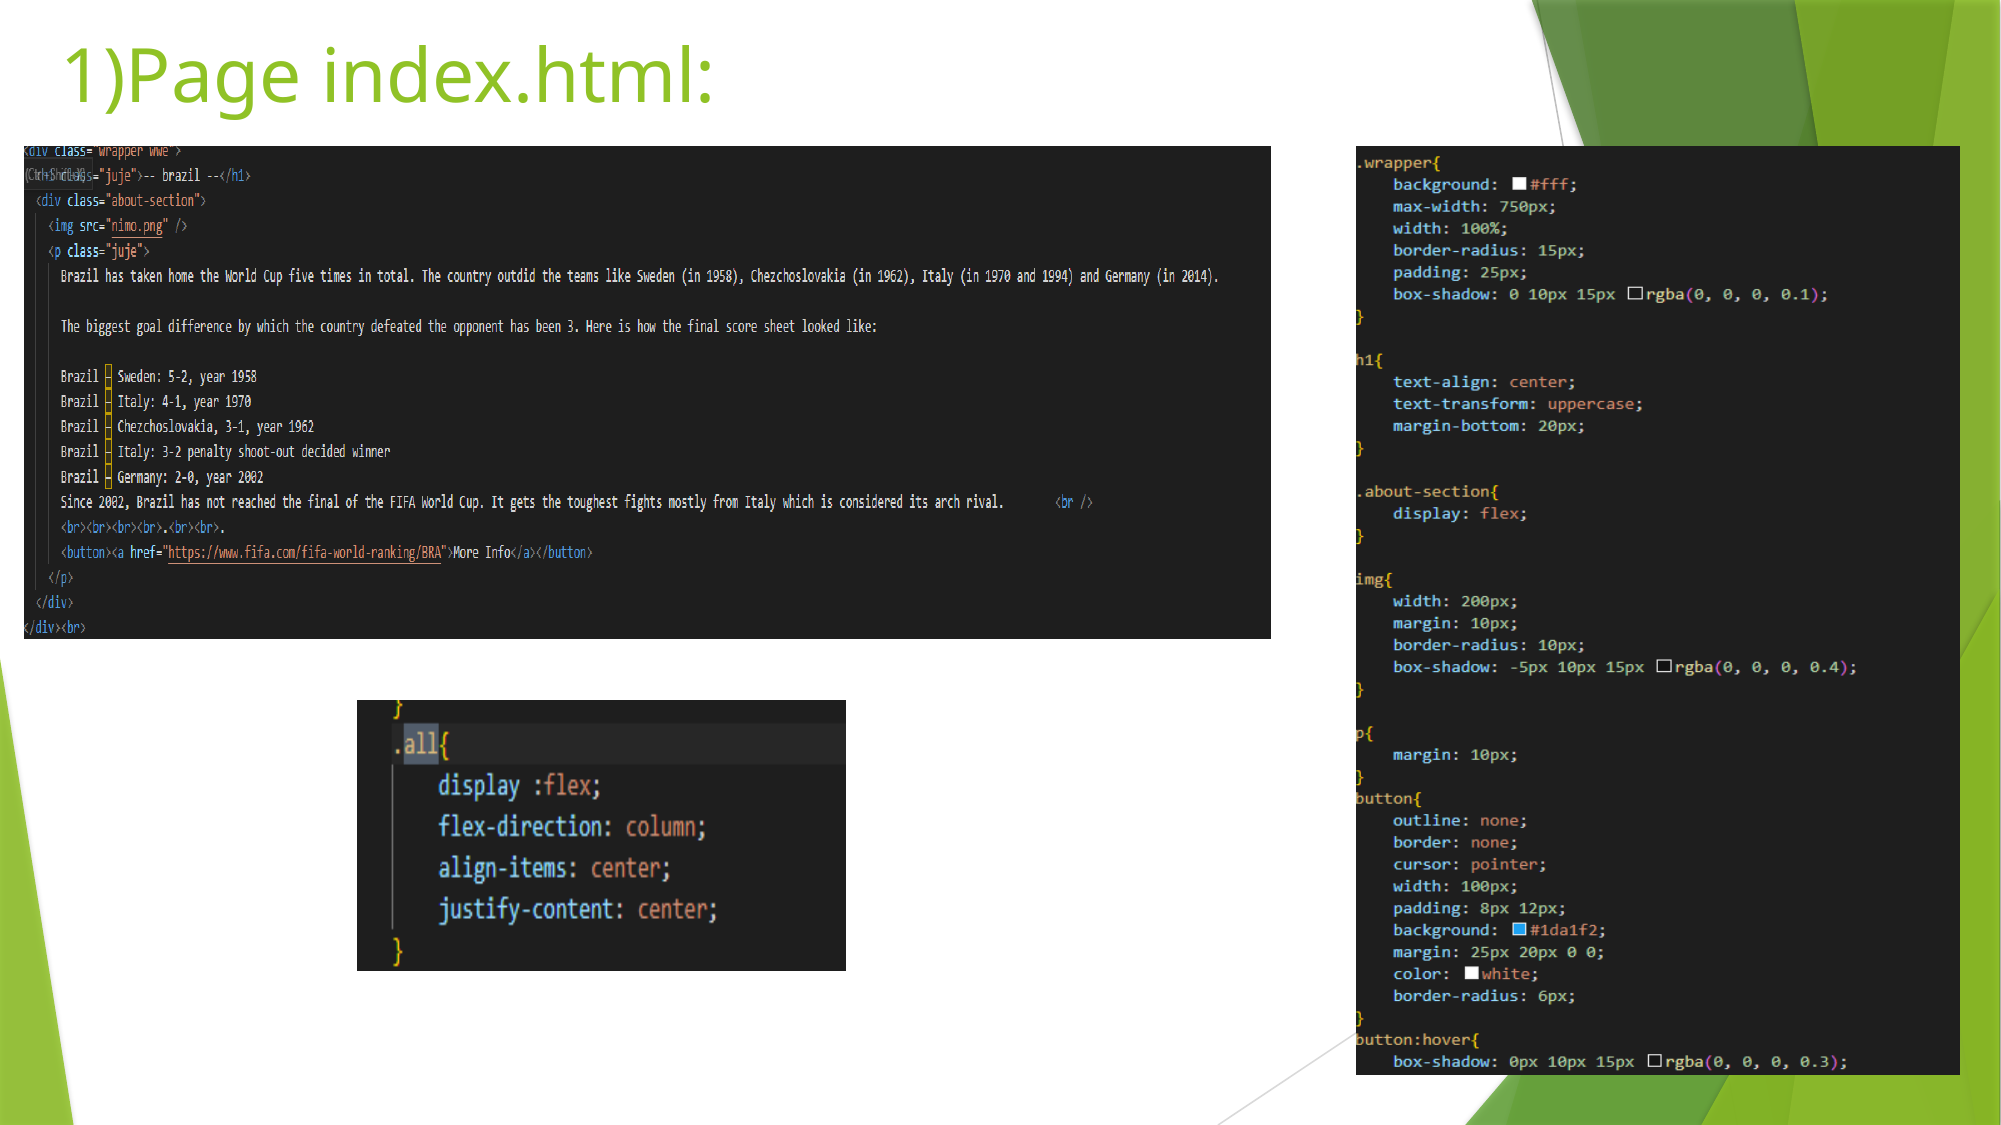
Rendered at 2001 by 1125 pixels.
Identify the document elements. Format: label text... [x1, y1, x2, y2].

picture [357, 699, 847, 971]
picture [23, 146, 1272, 640]
picture [1356, 146, 1961, 1076]
title 1)Page index.html: [45, 20, 1456, 237]
